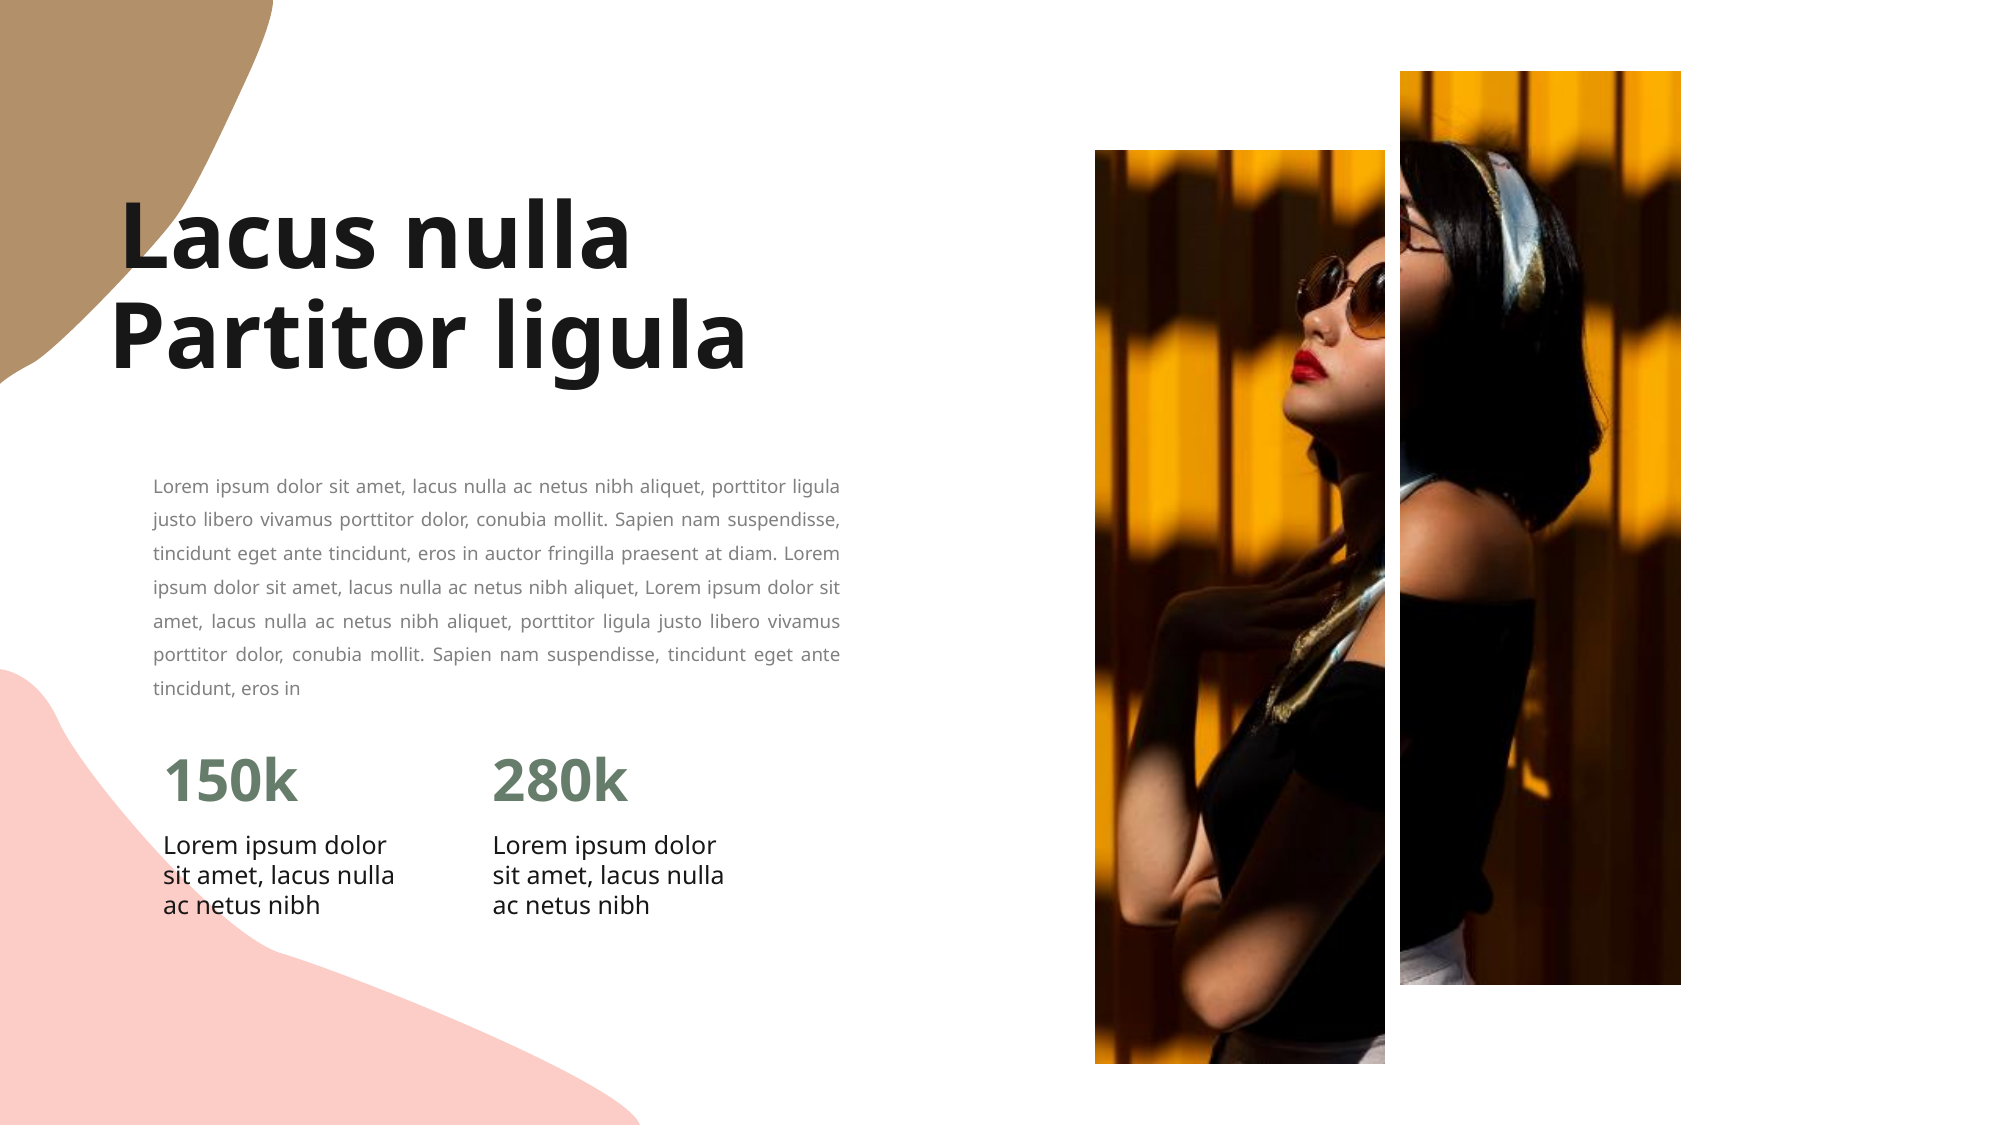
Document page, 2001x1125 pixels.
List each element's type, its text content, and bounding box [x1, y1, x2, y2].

picture [1399, 71, 1681, 985]
text_box Lorem ipsum dolor sit amet, lacus nulla ac netus nibh [148, 822, 412, 927]
picture [1095, 150, 1385, 1064]
text_box 280k [478, 735, 644, 821]
text_box Lorem ipsum dolor sit amet, lacus nulla ac netus nibh [477, 822, 741, 927]
text_box Lorem ipsum dolor sit amet, lacus nulla ac netus nibh aliquet, porttitor ligula justo libero vivamus porttitor dolor, conubia mollit. Sapien nam suspendisse, tincidunt eget ante tincidunt, eros in auctor fringilla praesent at diam. Lorem ipsum dolor sit amet, lacus nulla ac netus nibh aliquet, Lorem ipsum dolor sit amet, lacus nulla ac netus nibh aliquet, porttitor ligula justo libero vivamus porttitor dolor, conubia mollit. Sapien nam suspendisse, tincidunt eget ante tincidunt, eros in [138, 455, 855, 707]
text_box Lacus nulla [103, 169, 650, 269]
text_box Partitor ligula [93, 269, 766, 395]
text_box [0, 669, 640, 1125]
text_box 150k [148, 735, 314, 821]
text_box [0, 0, 273, 384]
